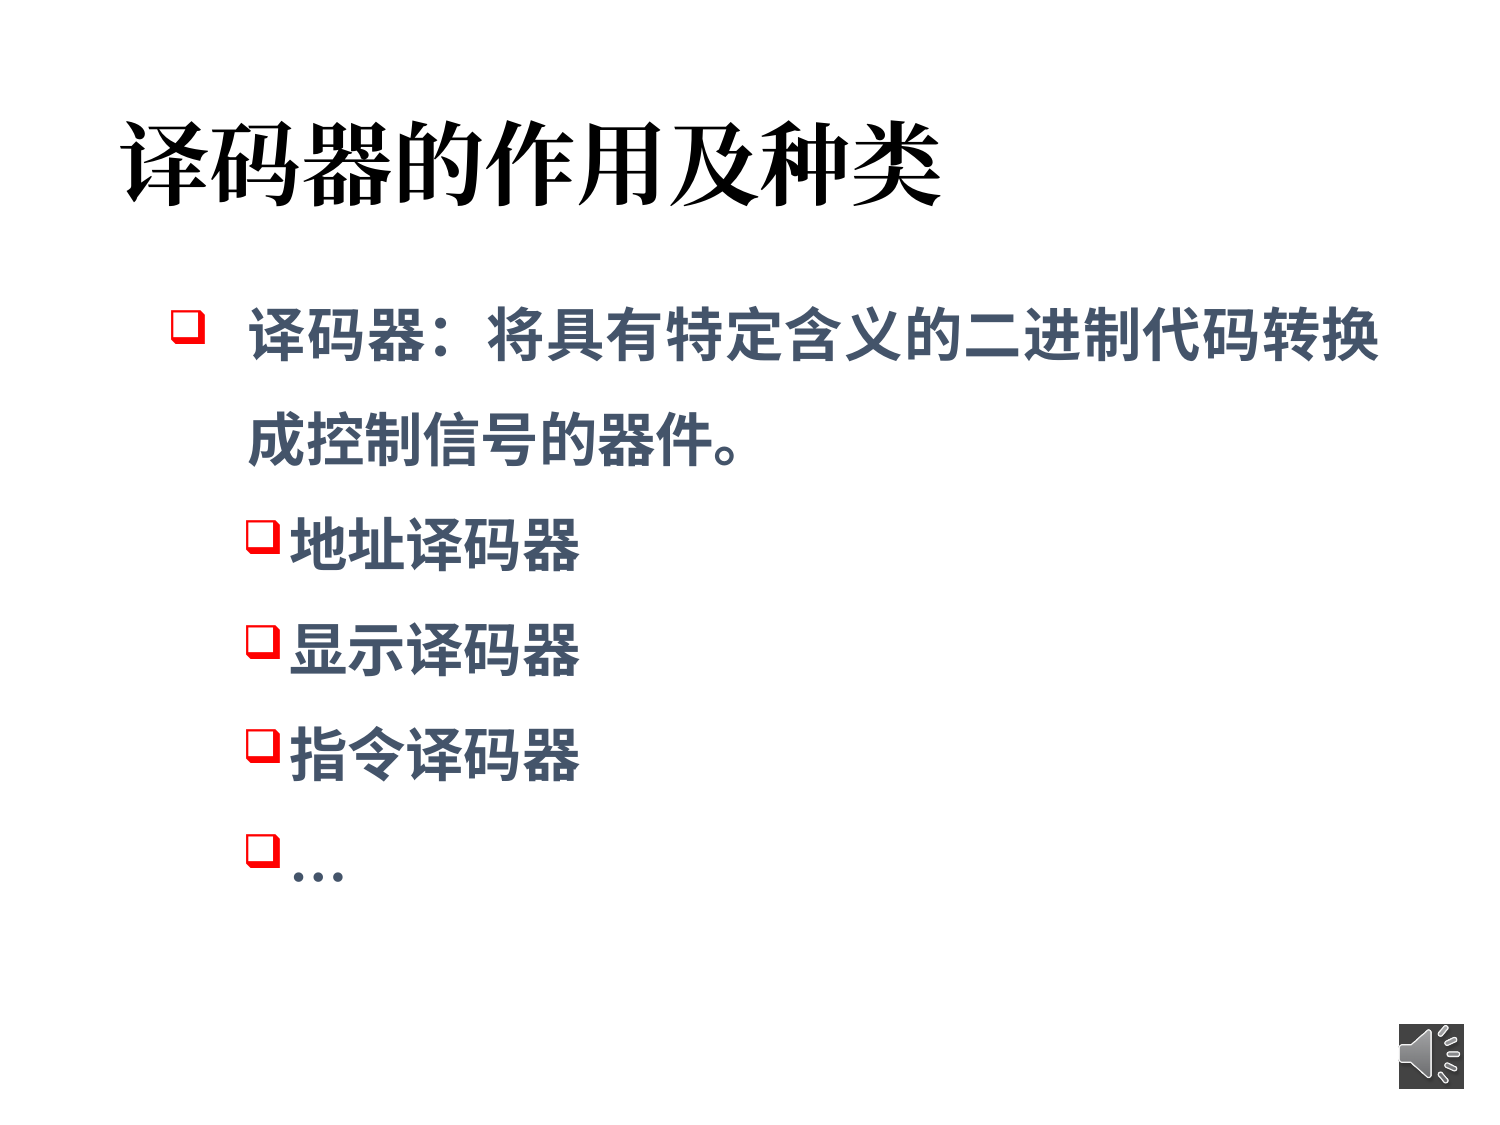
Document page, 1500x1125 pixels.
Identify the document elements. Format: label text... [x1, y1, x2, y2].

text_box [127, 276, 1373, 1044]
title 译码器的作用及种类 [103, 59, 1397, 278]
picture [1397, 1022, 1465, 1090]
text_box 译码器：将具有特定含义的二进制代码转换成控制信号的器件。 地址译码器 显示译码器 指令译码器 … [151, 255, 1397, 870]
